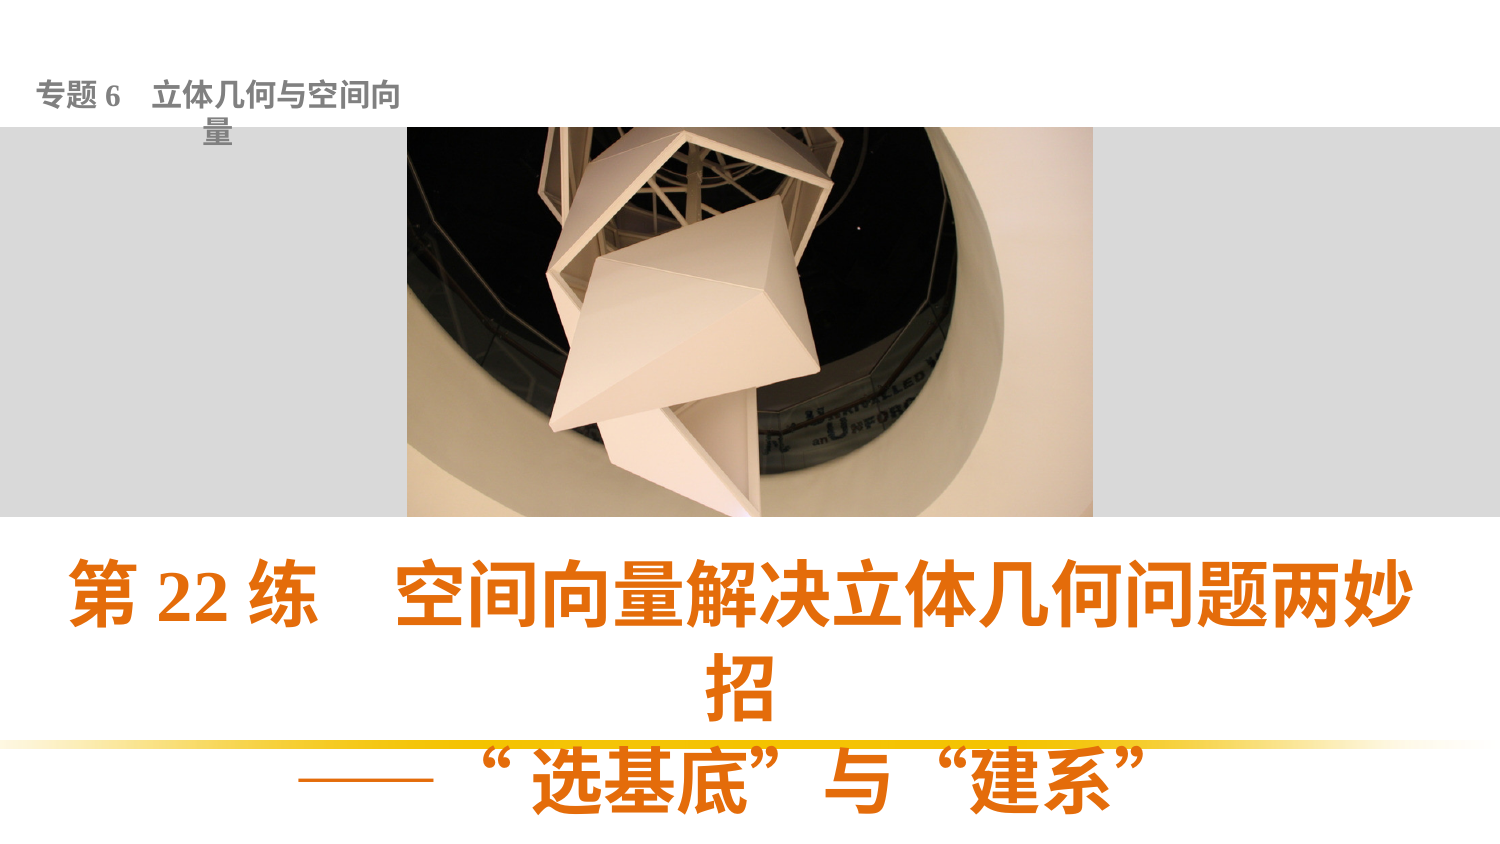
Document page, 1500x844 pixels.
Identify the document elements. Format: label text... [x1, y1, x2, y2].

text_box [0, 125, 402, 519]
text_box 第22练 空间向量解决立体几何问题两妙招 ——“选基底”与“建系” [19, 757, 1462, 831]
picture [0, 740, 1500, 749]
text_box 第22练 空间向量解决立体几何问题两妙招 ——“选基底”与“建系” [19, 534, 1462, 739]
text_box 专题6 立体几何与空间向量 [5, 67, 432, 158]
text_box [432, 125, 1500, 519]
picture [406, 127, 1094, 517]
